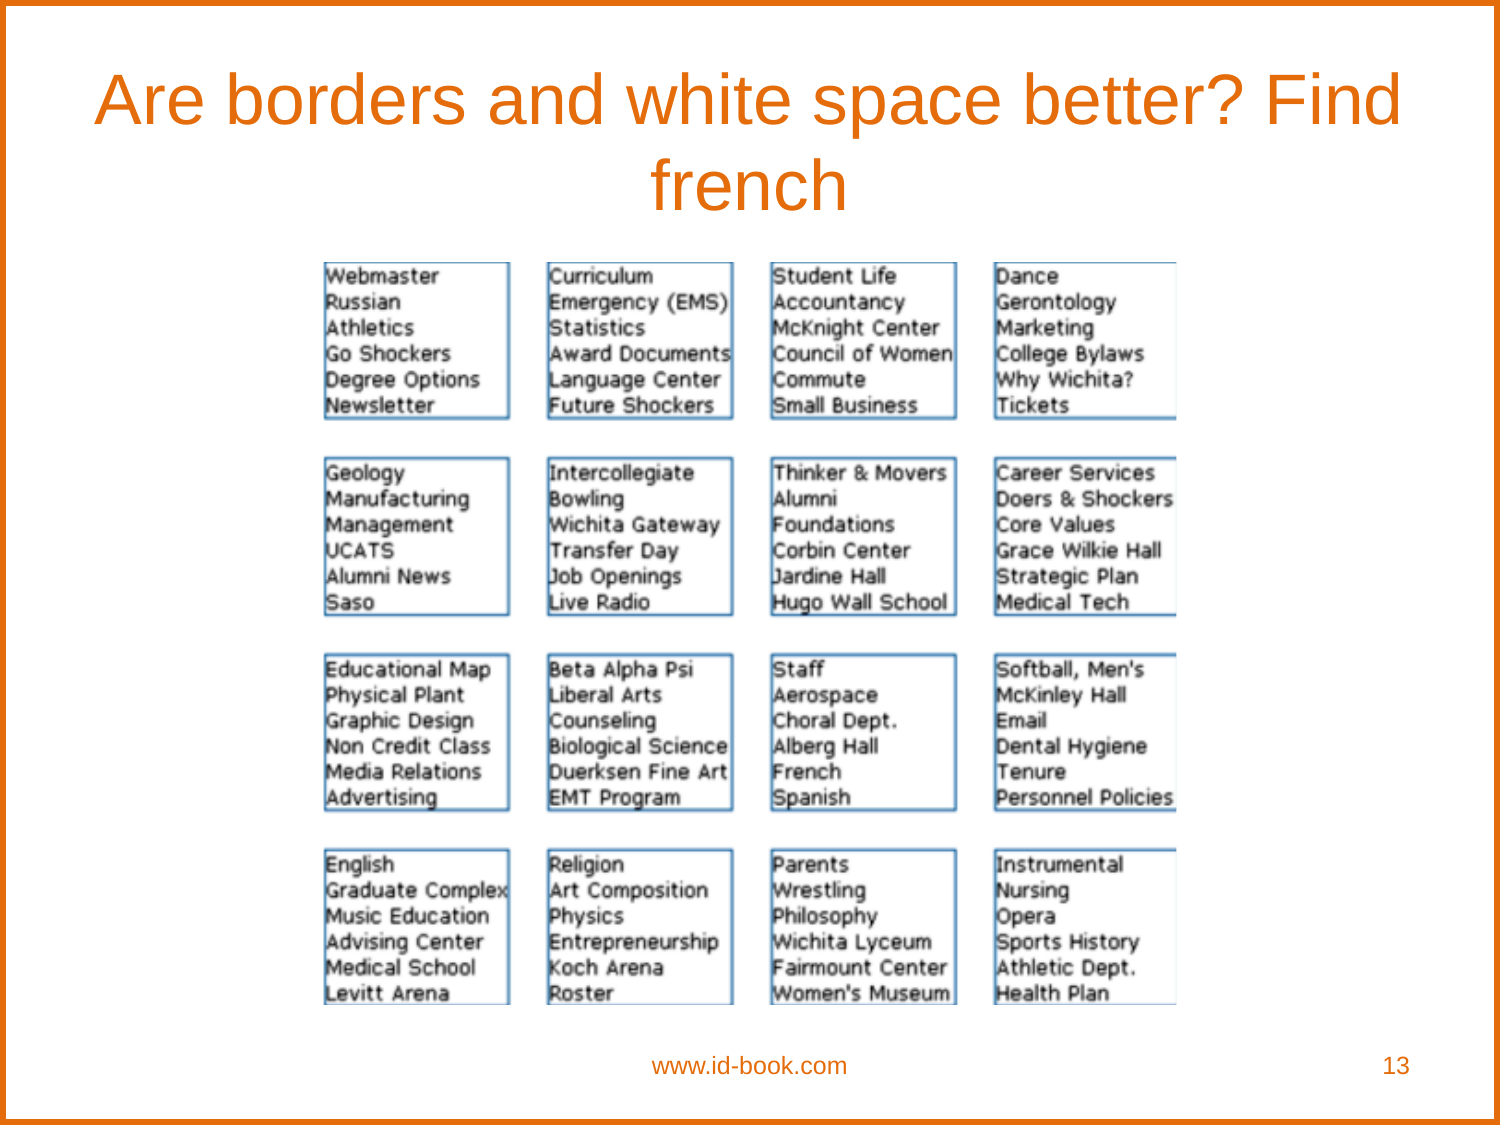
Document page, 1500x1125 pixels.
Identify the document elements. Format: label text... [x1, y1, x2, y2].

footer www.id-book.com [512, 1042, 988, 1103]
title Are borders and white space better? Find french [75, 45, 1425, 233]
slide_number 13 [1074, 1042, 1425, 1103]
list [323, 262, 1177, 1006]
